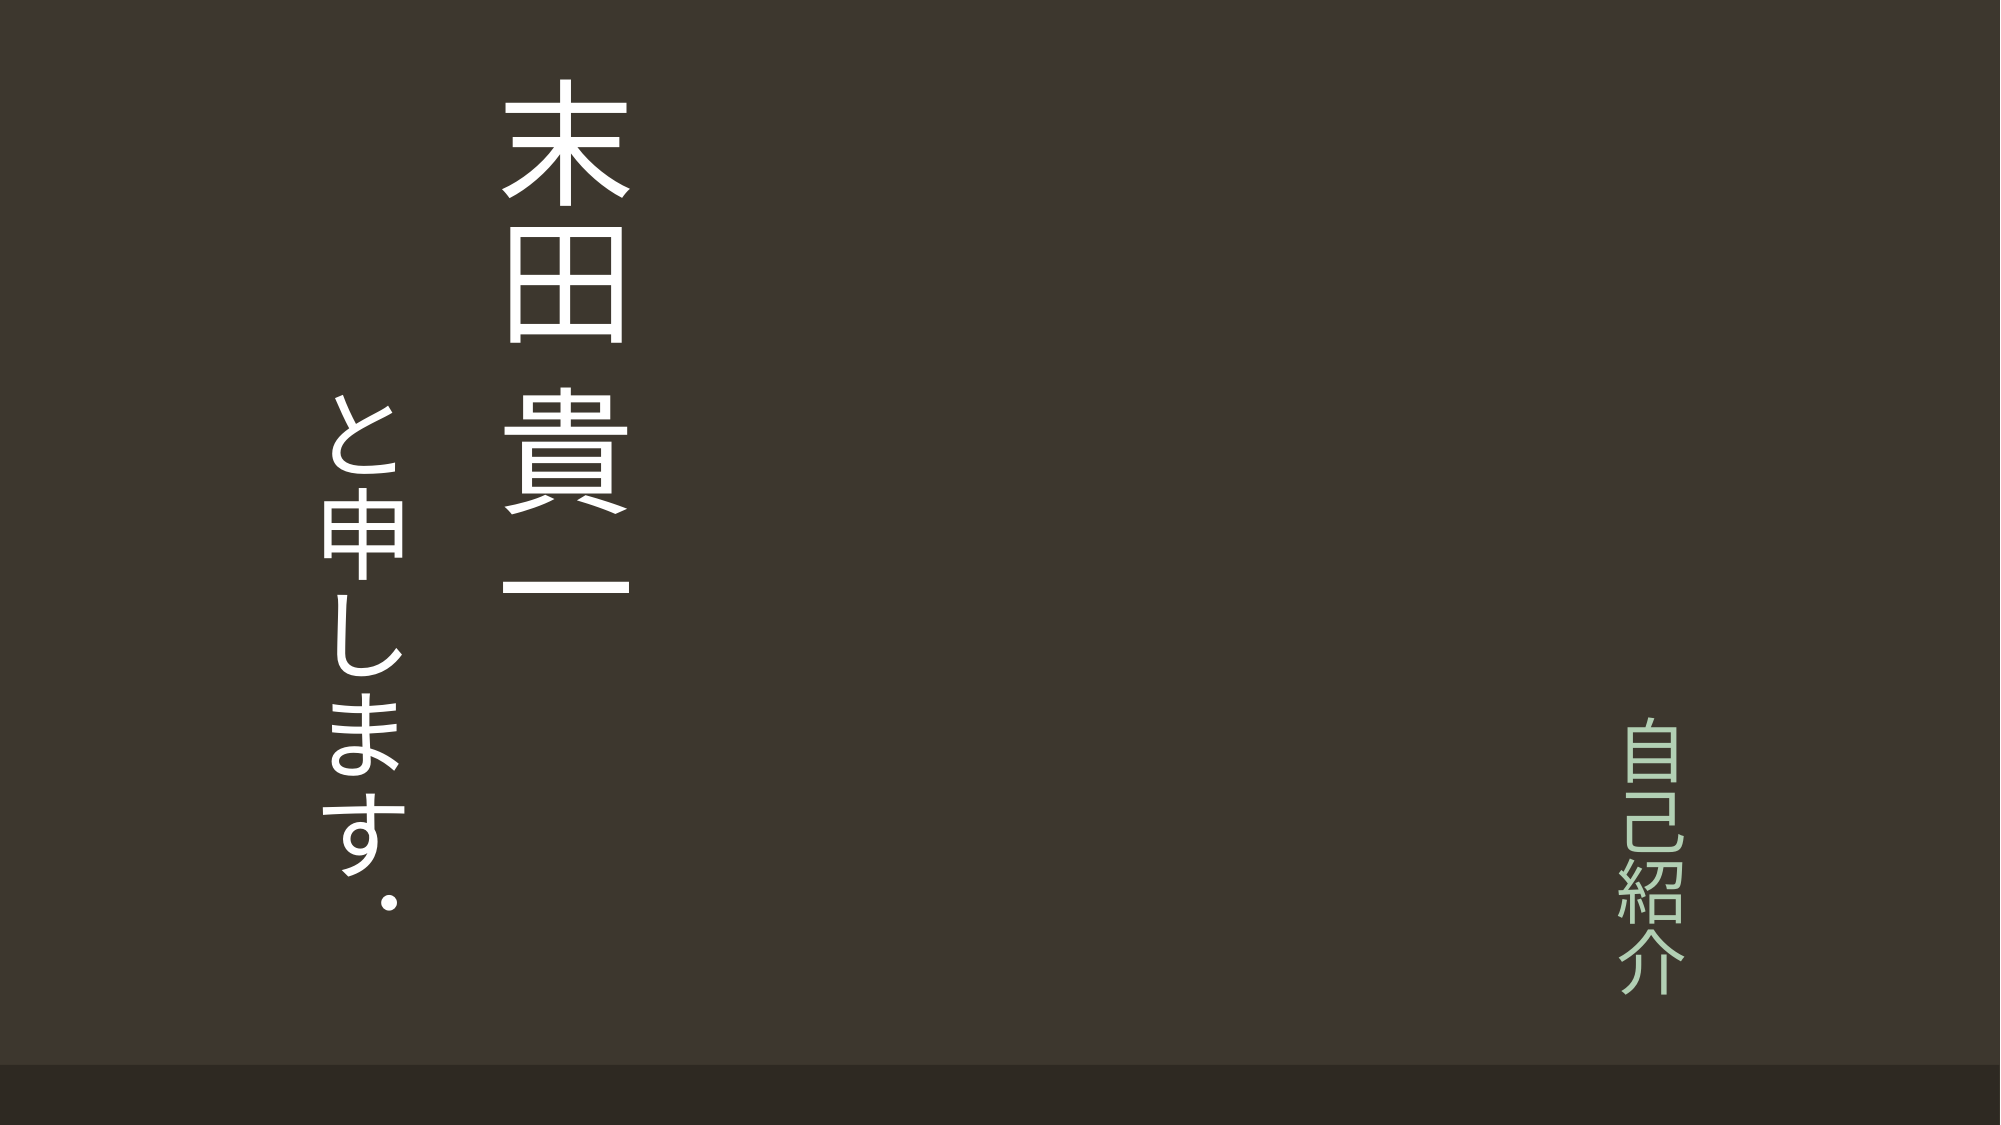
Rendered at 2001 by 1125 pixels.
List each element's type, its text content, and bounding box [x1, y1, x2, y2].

list 末田 貴一 と申します． [137, 59, 1538, 1014]
title 自己紹介 [1598, 59, 1861, 1014]
